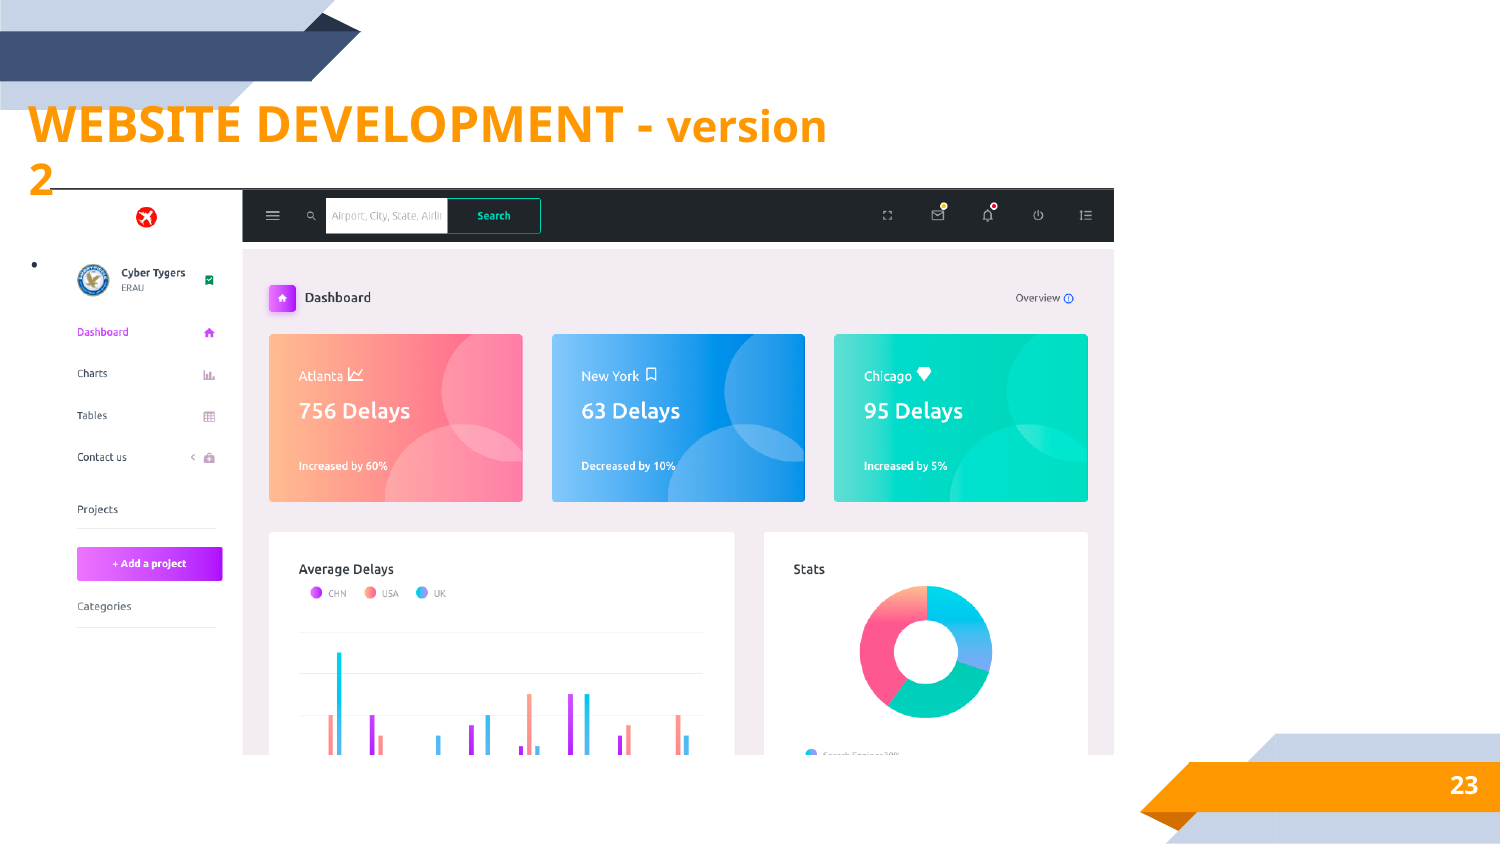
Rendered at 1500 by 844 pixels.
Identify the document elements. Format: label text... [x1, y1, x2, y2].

slide_number ‹#› [1249, 760, 1494, 813]
picture [49, 188, 1115, 755]
list WEBSITE DEVELOPMENT - version 2 . [13, 113, 864, 255]
